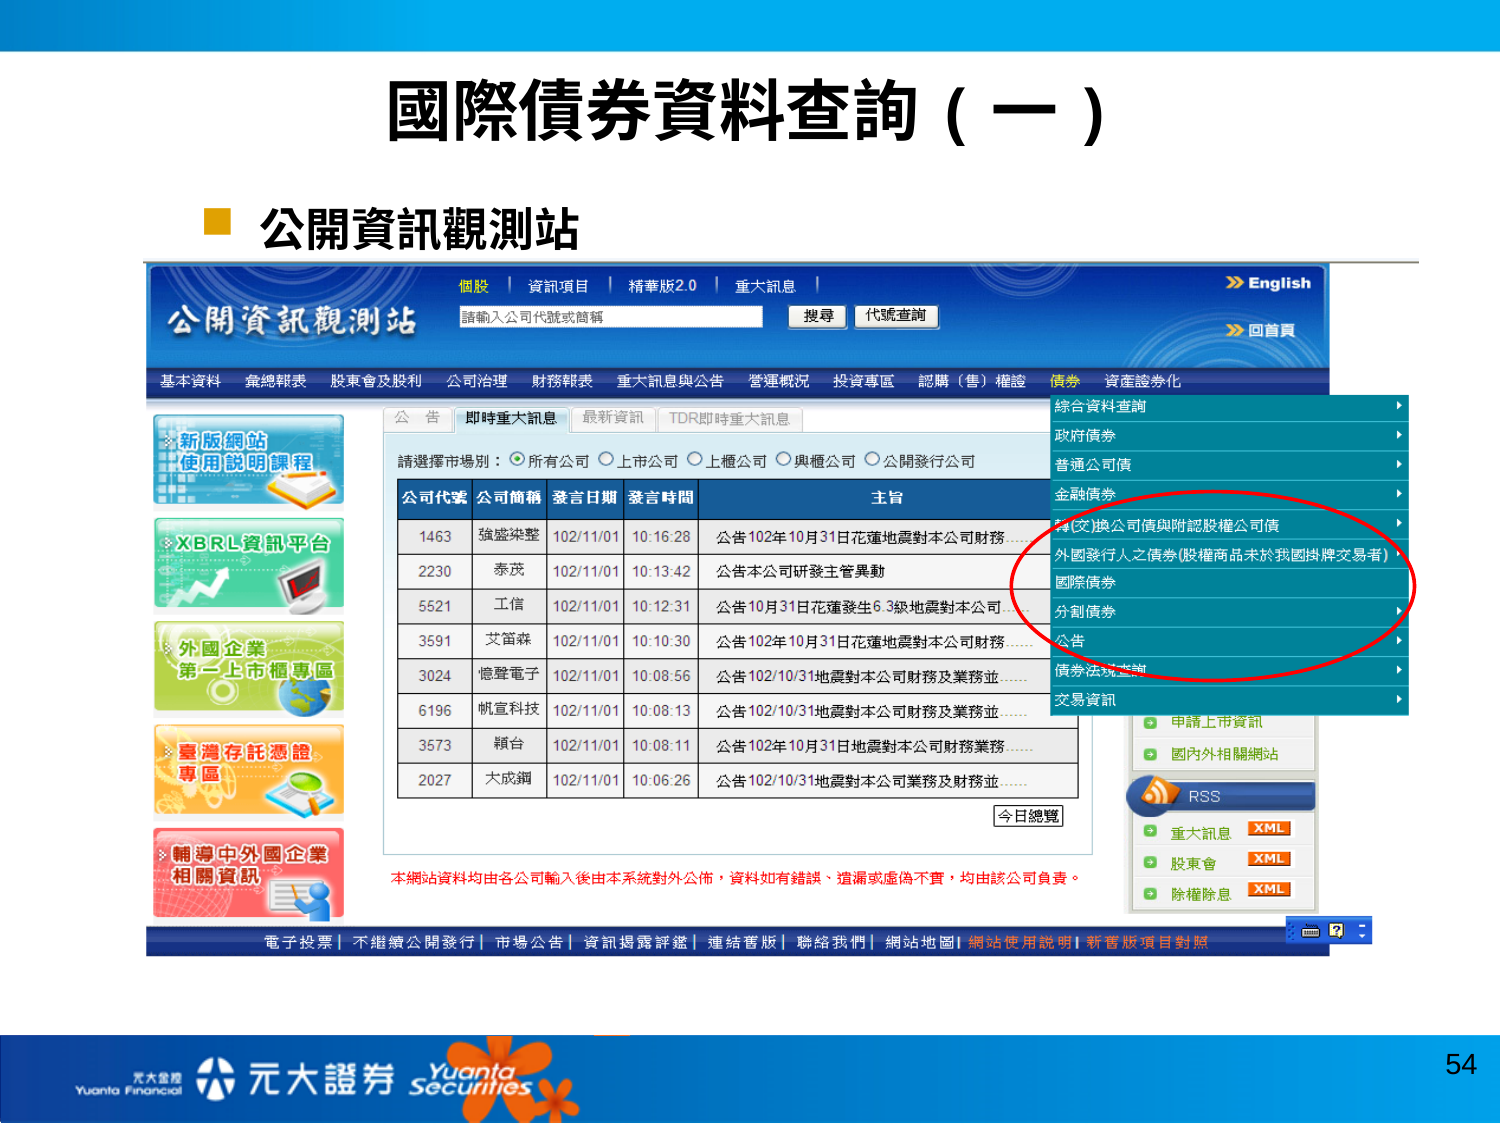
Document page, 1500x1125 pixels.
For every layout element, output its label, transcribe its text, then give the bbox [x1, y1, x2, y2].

text_box 國際債券資料查詢(一) [0, 61, 1500, 157]
picture [0, 157, 1500, 1125]
text_box 公開資訊觀測站 [171, 185, 1500, 263]
picture [0, 0, 1500, 61]
